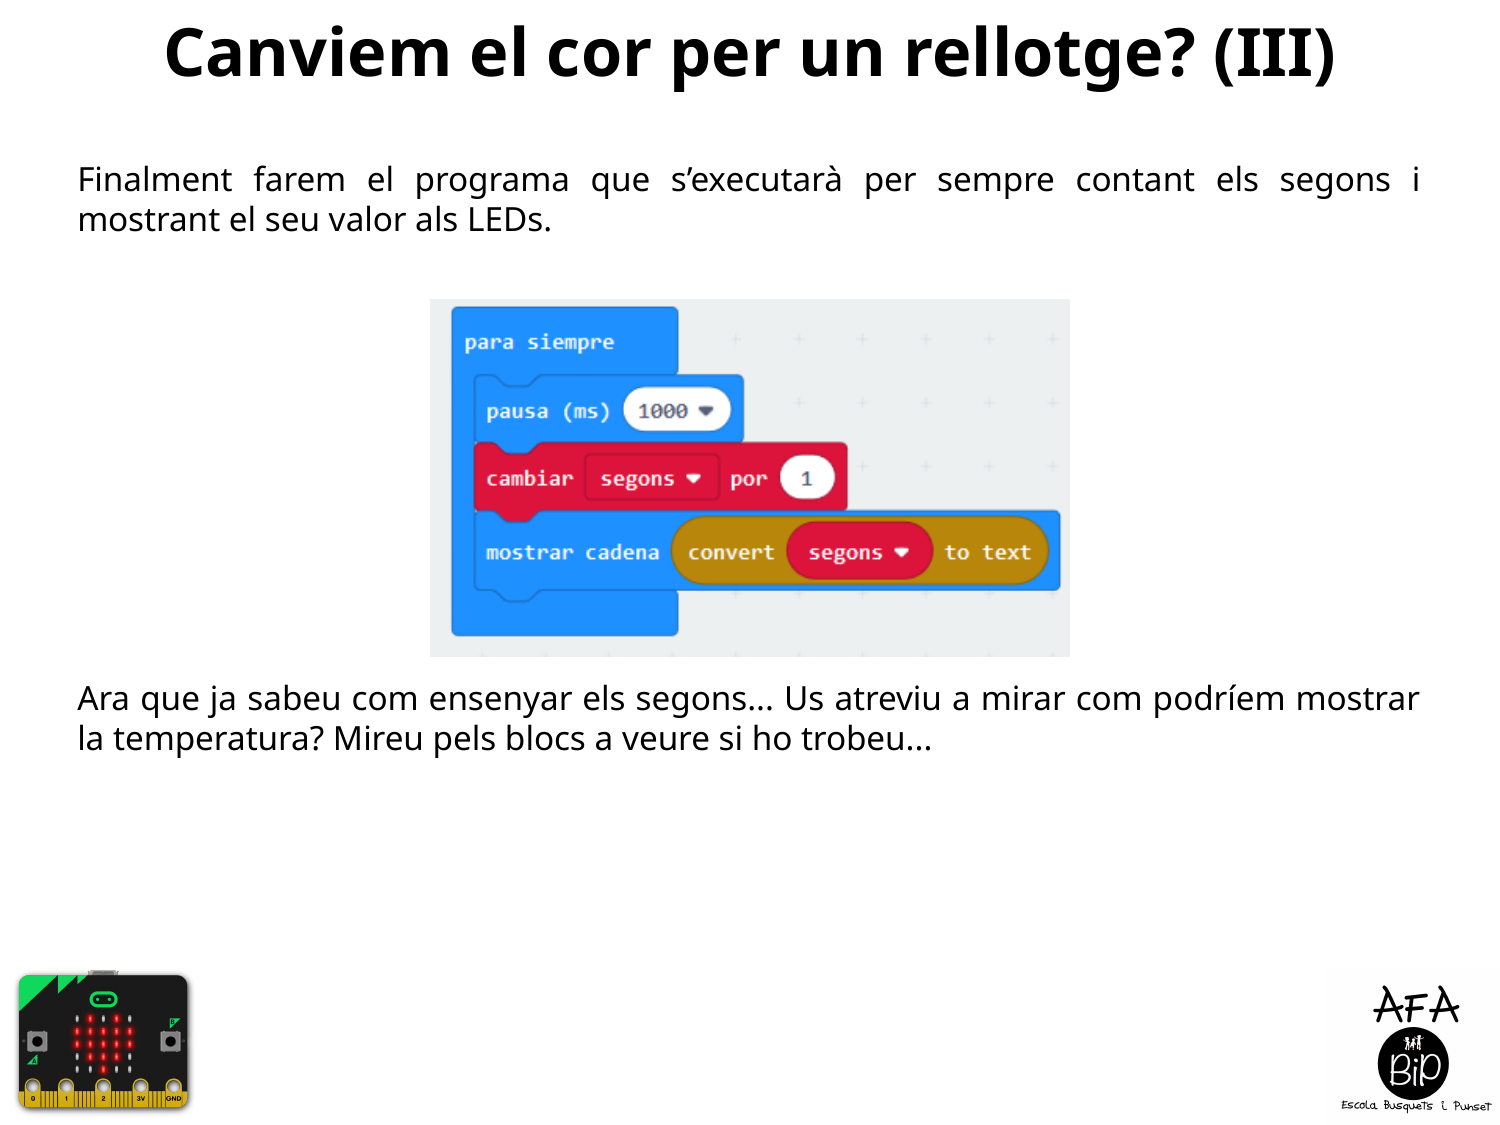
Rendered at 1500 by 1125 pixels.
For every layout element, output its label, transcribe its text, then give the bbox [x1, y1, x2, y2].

text_box Finalment farem el programa que s’executarà per sempre contant els segons i mostrant el seu valor als LEDs. Ara que ja sabeu com ensenyar els segons... Us atreviu a mirar com podríem mostrar la temperatura? Mireu pels blocs a veure si ho trobeu... [62, 151, 1438, 765]
picture [430, 299, 1070, 657]
picture [12, 969, 196, 1117]
text_box Canviem el cor per un rellotge? (III) [1, 2, 1500, 98]
